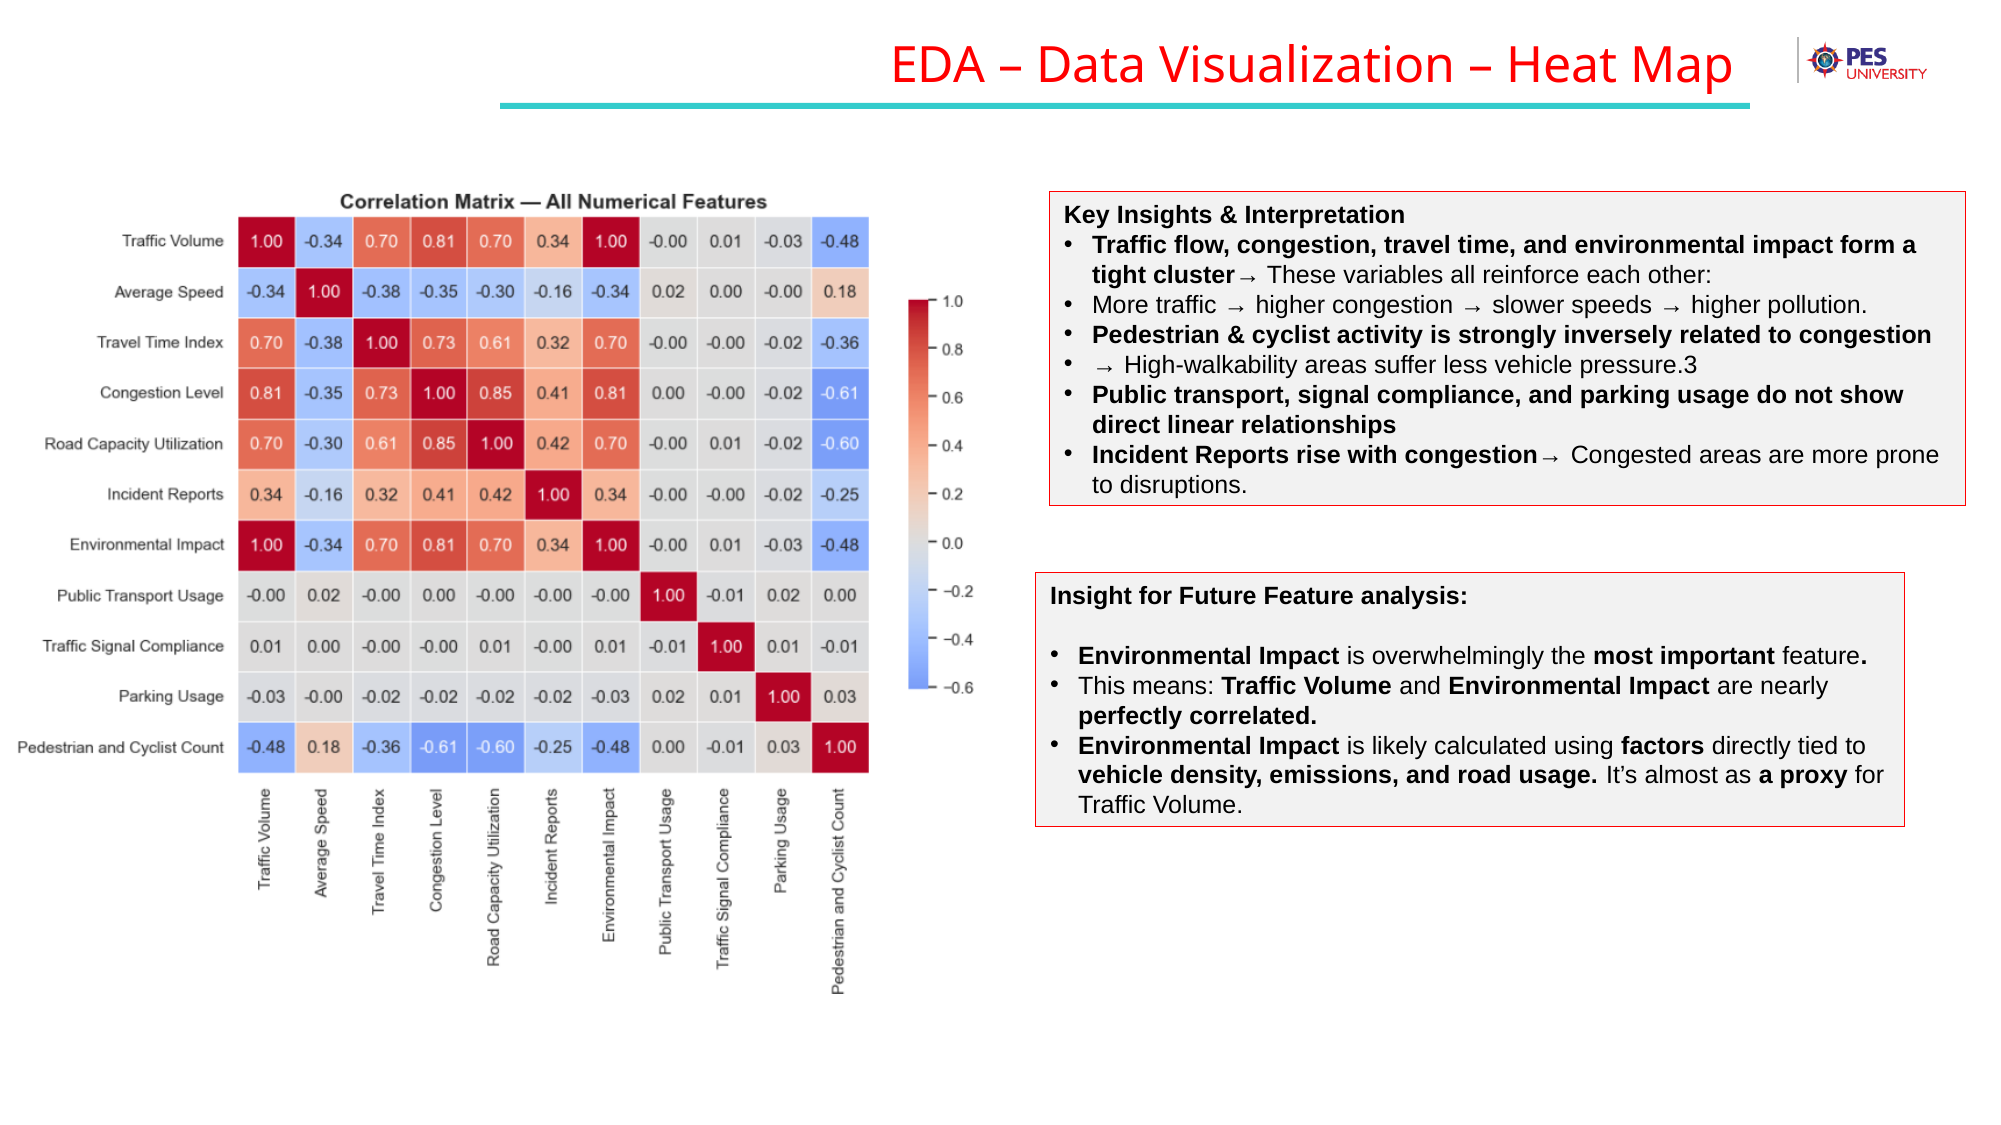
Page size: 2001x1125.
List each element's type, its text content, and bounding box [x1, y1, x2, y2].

picture [1806, 41, 1927, 79]
text_box Insight for Future Feature analysis: Environmental Impact is overwhelmingly the most important feature. This means: Traffic Volume and Environmental Impact are nearly perfectly correlated. Environmental Impact is likely calculated using factors directly tied to vehicle density, emissions, and road usage. It’s almost as a proxy for Traffic Volume. [1035, 572, 1905, 827]
picture [0, 187, 1019, 994]
text_box [500, 102, 1750, 109]
text_box EDA – Data Visualization – Heat Map [474, 24, 1750, 101]
text_box Key Insights & Interpretation Traffic flow, congestion, travel time, and environmental impact form a tight cluster→ These variables all reinforce each other: More traffic → higher congestion → slower speeds → higher pollution. Pedestrian & cyclist activity is strongly inversely related to congestion → High-walkability areas suffer less vehicle pressure.3️ Public transport, signal compliance, and parking usage do not show direct linear relationships Incident Reports rise with congestion→ Congested areas are more prone to disruptions. [1049, 191, 1966, 506]
